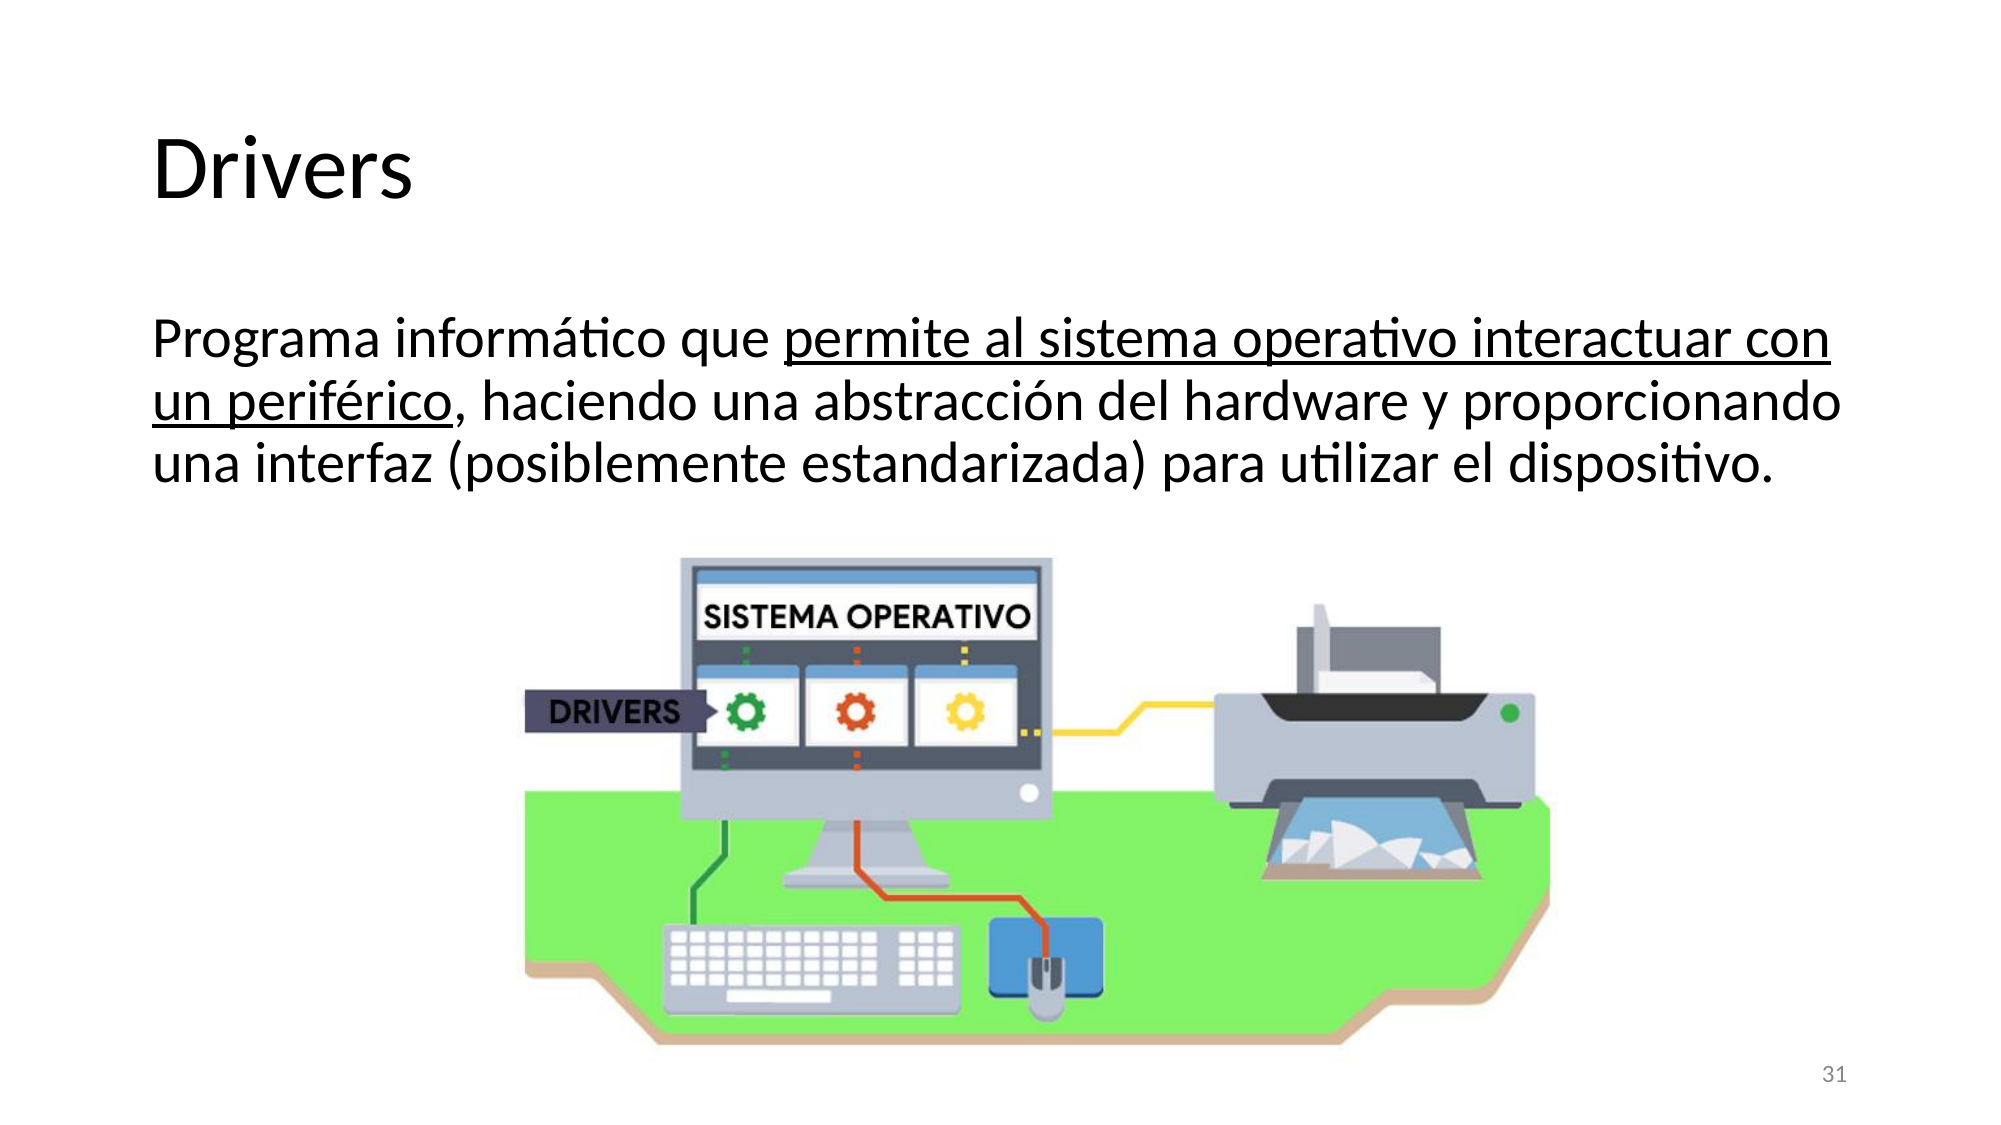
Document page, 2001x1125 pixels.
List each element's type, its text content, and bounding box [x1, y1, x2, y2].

list Programa informático que permite al sistema operativo interactuar con un periférico, haciendo una abstracción del hardware y proporcionando una interfaz (posiblemente estandarizada) para utilizar el dispositivo. [137, 299, 1863, 1014]
picture [515, 541, 1558, 1063]
slide_number ‹#› [1412, 1042, 1863, 1103]
title Drivers [137, 59, 1863, 278]
